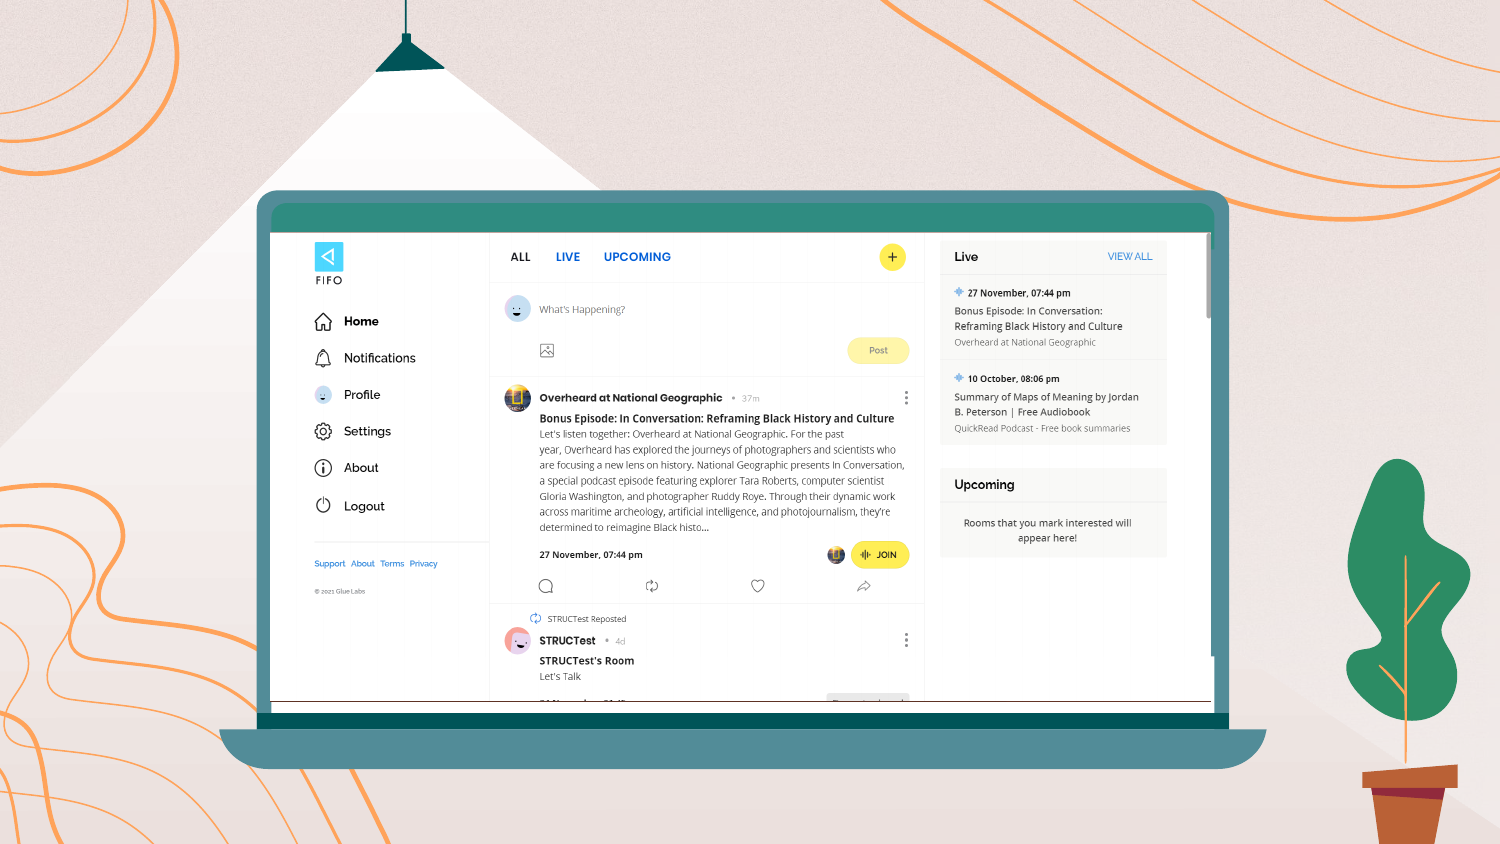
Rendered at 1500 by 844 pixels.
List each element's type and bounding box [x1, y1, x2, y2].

text_box [219, 190, 1267, 770]
text_box [1343, 458, 1473, 844]
picture [269, 231, 1211, 702]
